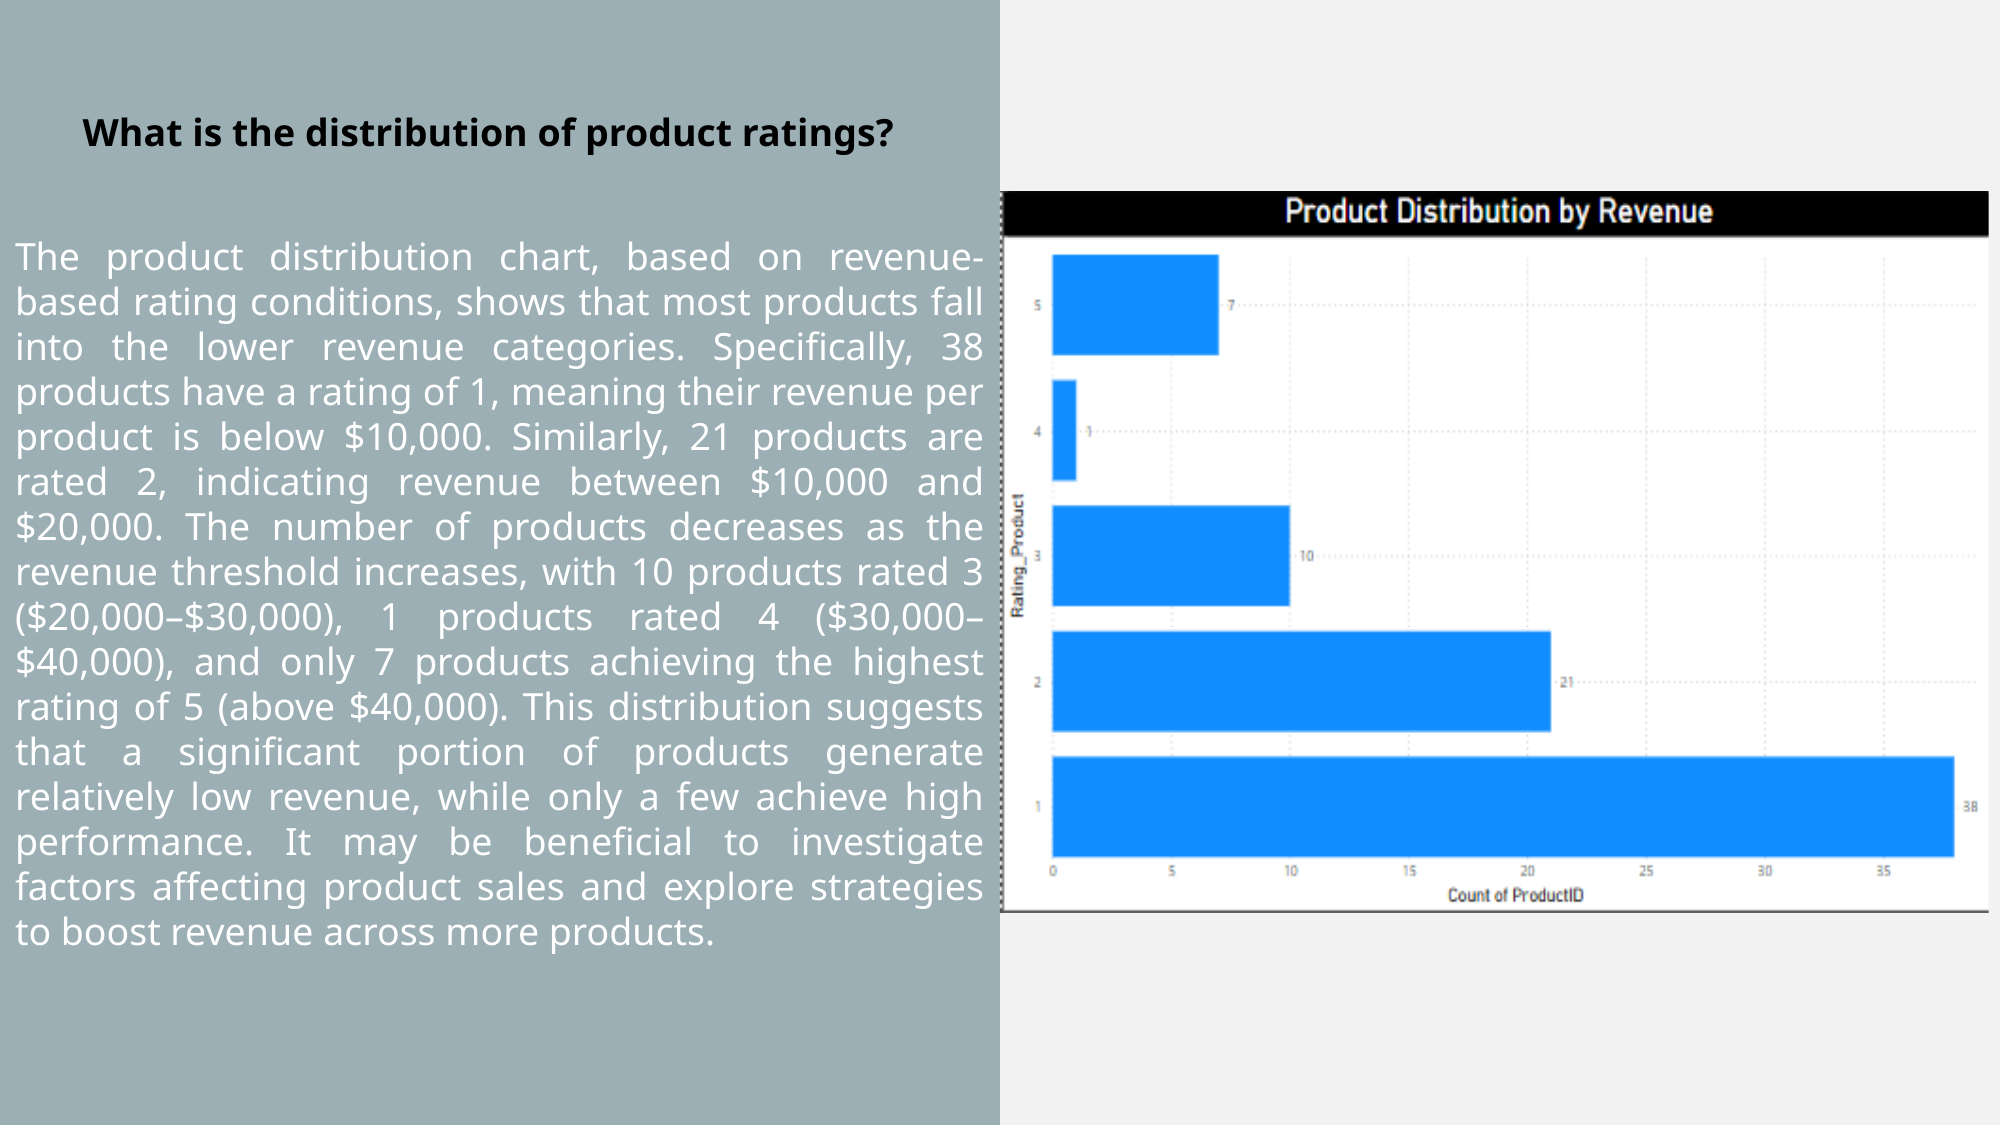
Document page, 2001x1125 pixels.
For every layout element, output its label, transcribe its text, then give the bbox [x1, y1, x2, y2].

list The product distribution chart, based on revenue-based rating conditions, shows that most products fall into the lower revenue categories. Specifically, 38 products have a rating of 1, meaning their revenue per product is below $10,000. Similarly, 21 products are rated 2, indicating revenue between $10,000 and $20,000. The number of products decreases as the revenue threshold increases, with 10 products rated 3 ($20,000–$30,000), 1 products rated 4 ($30,000–$40,000), and only 7 products achieving the highest rating of 5 (above $40,000). This distribution suggests that a significant portion of products generate relatively low revenue, while only a few achieve high performance. It may be beneficial to investigate factors affecting product sales and explore strategies to boost revenue across more products. [0, 225, 999, 586]
text_box What is the distribution of product ratings? [67, 101, 1068, 162]
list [999, 191, 1989, 913]
